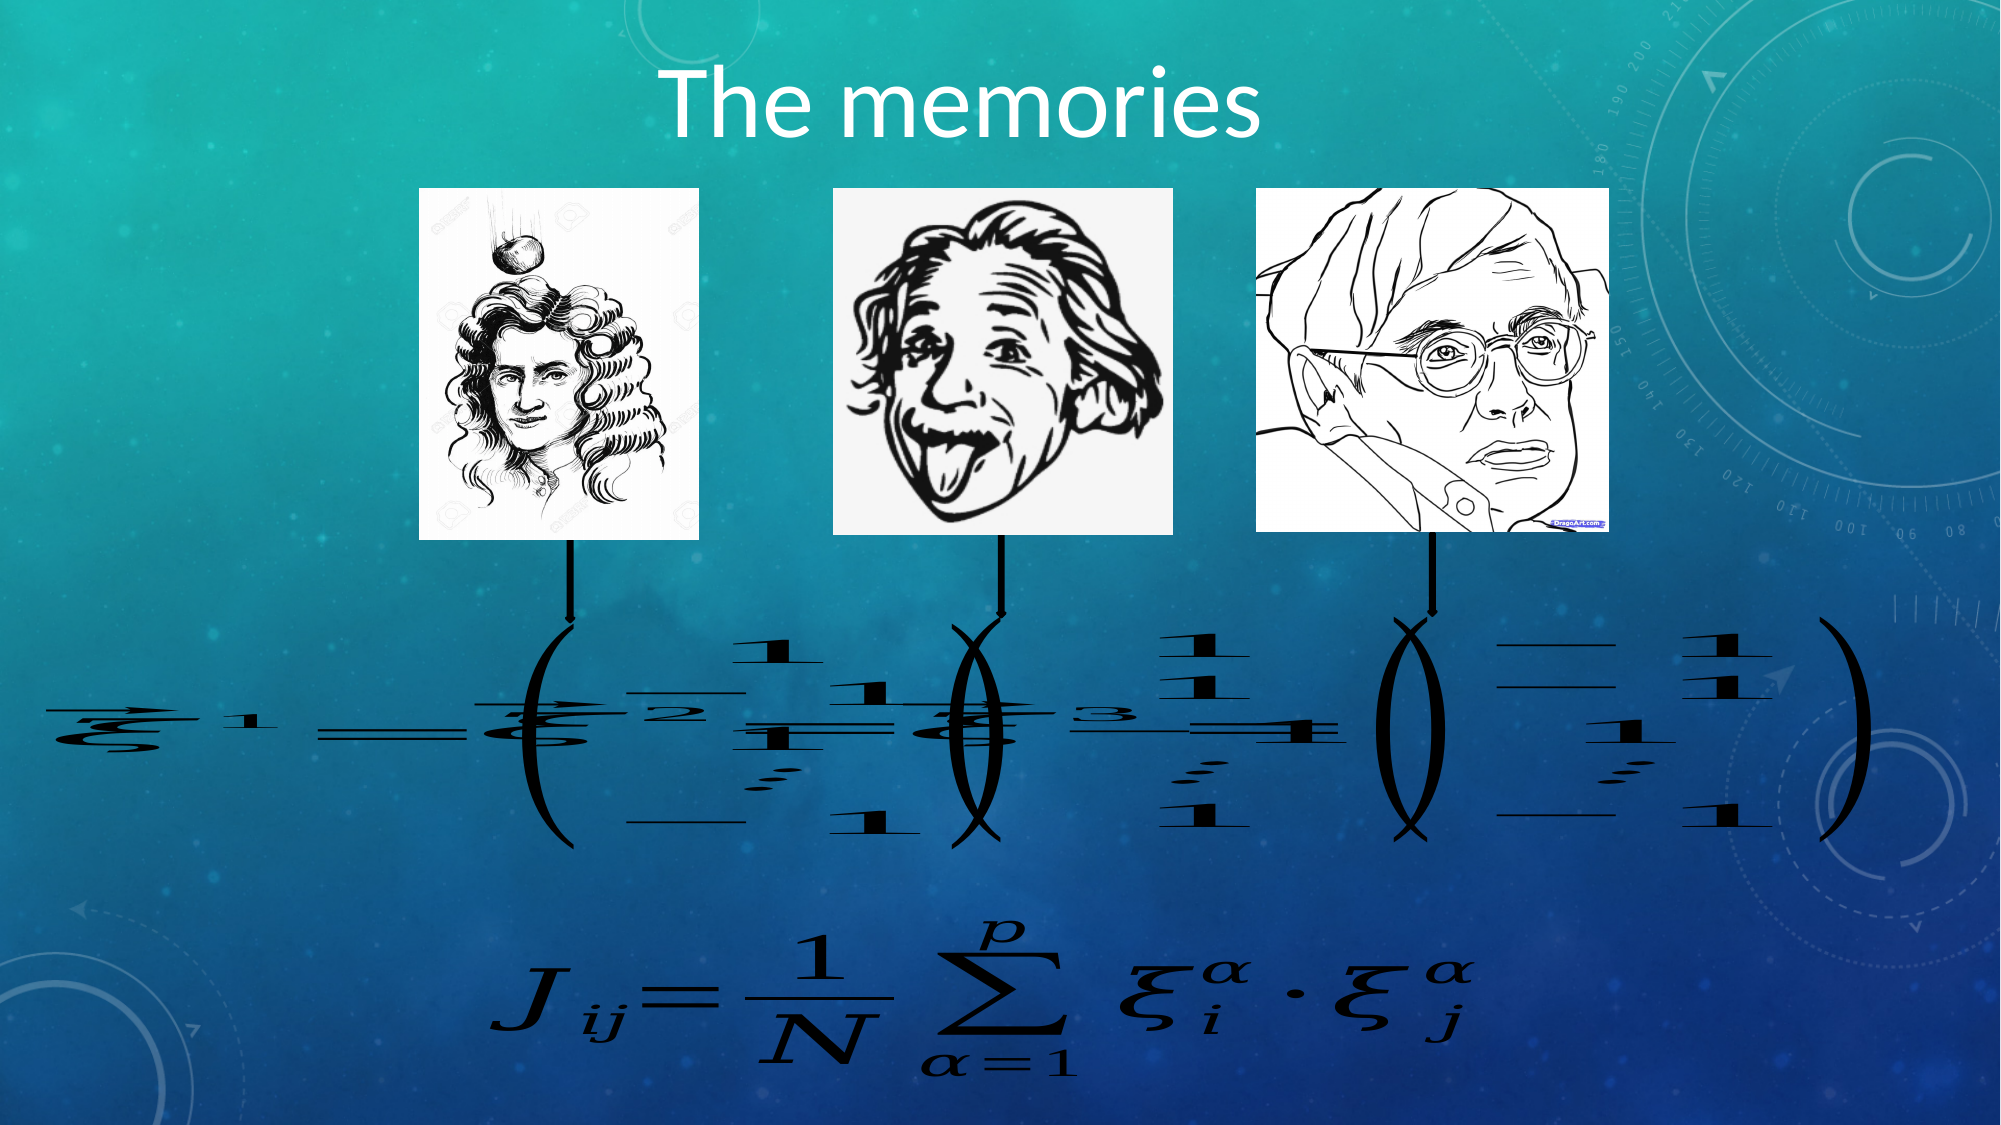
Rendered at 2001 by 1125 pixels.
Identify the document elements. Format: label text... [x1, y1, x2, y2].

picture [0, 0, 2001, 1125]
text_box The memories [525, 49, 1396, 159]
text_box [565, 553, 576, 624]
text_box [1427, 545, 1438, 617]
text_box [996, 548, 1007, 619]
